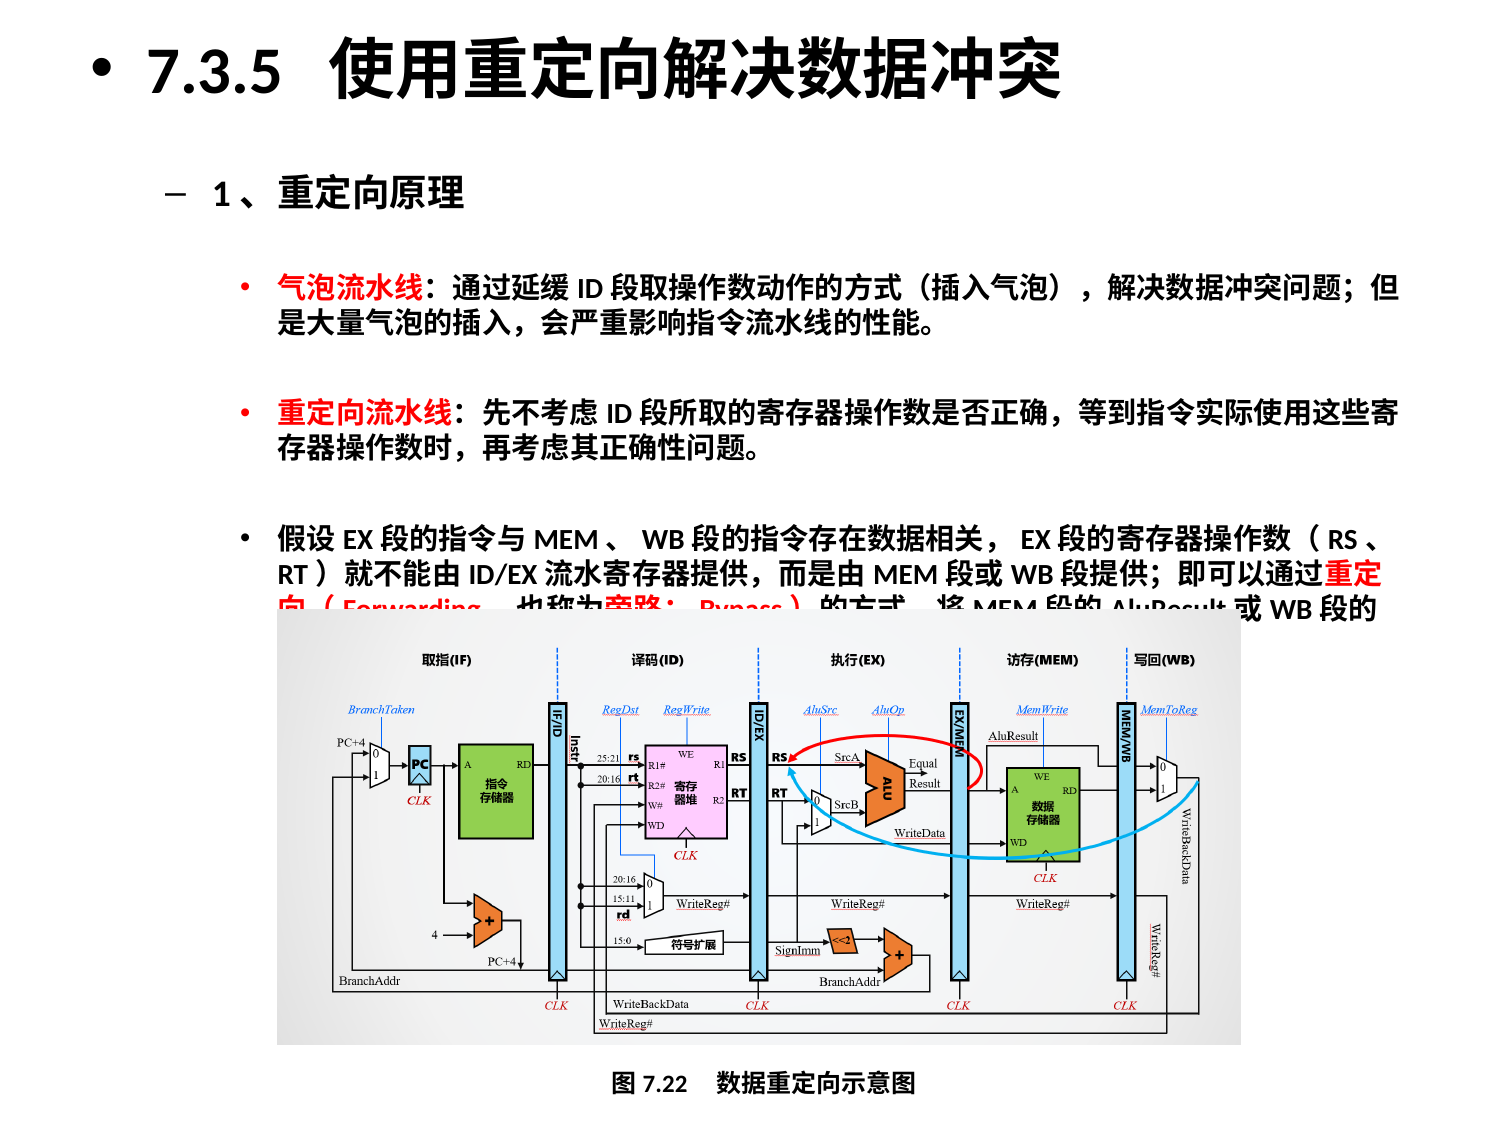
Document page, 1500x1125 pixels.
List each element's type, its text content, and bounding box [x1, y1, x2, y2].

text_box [277, 609, 1241, 1107]
list 7.3.5 使用重定向解决数据冲突 1、重定向原理 气泡流水线：通过延缓ID段取操作数动作的方式（插入气泡），解决数据冲突问题；但是大量气泡的插入，会严重影响指令流水线的性能。 重定向流水线：先不考虑ID段所取的寄存器操作数是否正确，等到指令实际使用这些寄存器操作数时，再考虑其正确性问题。 假设EX段的指令与MEM、WB段的指令存在数据相关，EX段的寄存器操作数（RS、RT）就不能由ID/EX流水寄存器提供，而是由MEM段或WB段提供；即可以通过重定向（Forwarding，也称为旁路：Bypass）的方式，将MEM段的AluResult或WB段的WriteBackData，送到EX段（图7.22）。 [75, 19, 1425, 941]
